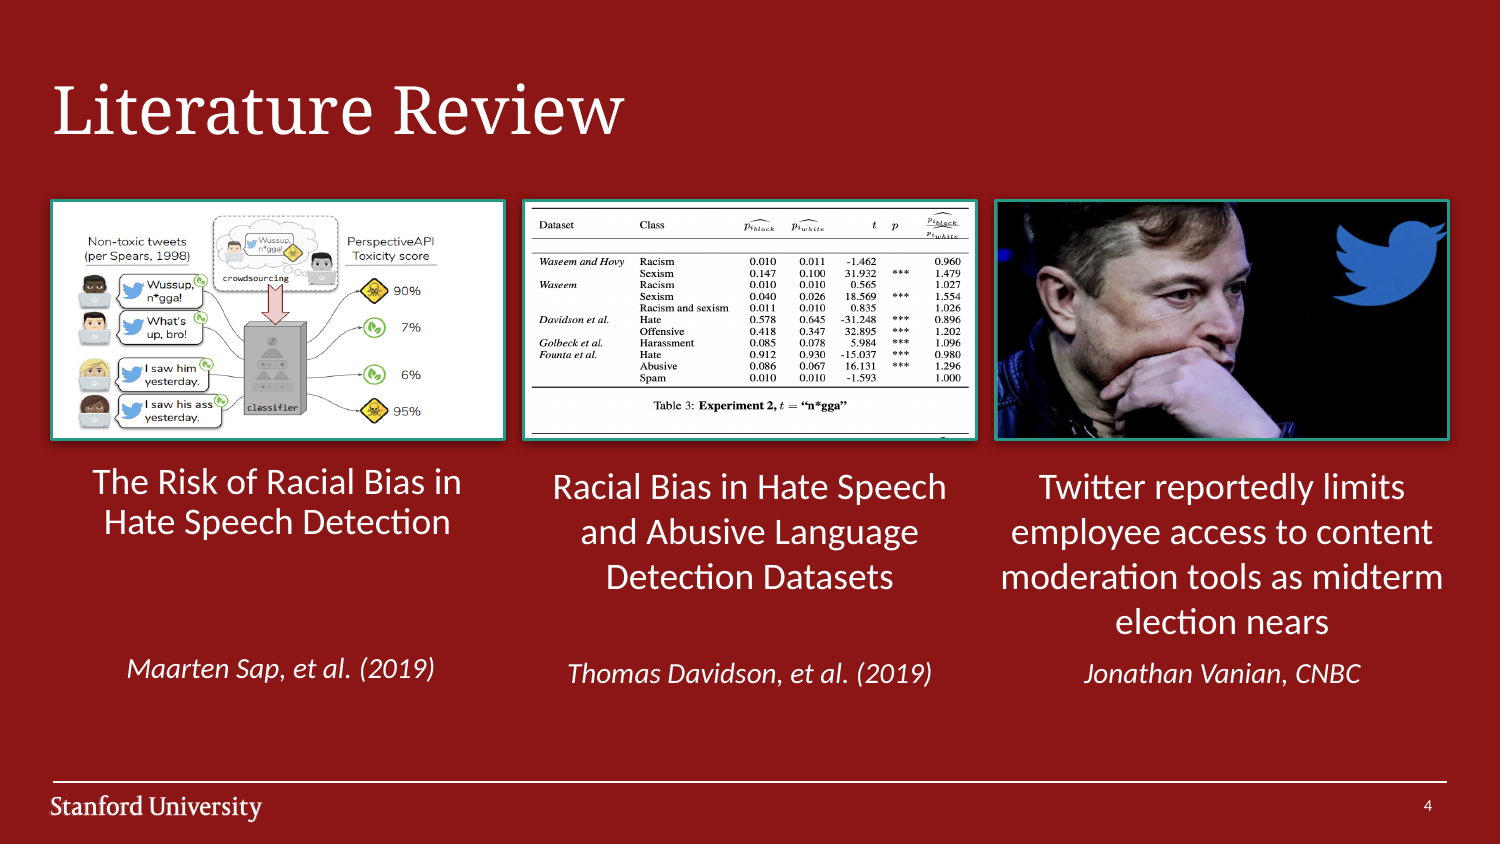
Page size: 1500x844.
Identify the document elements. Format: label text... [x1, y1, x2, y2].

list Jonathan Vanian, CNBC [997, 646, 1448, 782]
list The Risk of Racial Bias in Hate Speech Detection [52, 454, 503, 646]
list Twitter reportedly limits employee access to content moderation tools as midterm election nears [997, 454, 1448, 646]
picture [37, 783, 275, 835]
picture [52, 201, 503, 439]
picture [524, 201, 976, 439]
list Racial Bias in Hate Speech and Abusive Language Detection Datasets [525, 454, 975, 646]
list Maarten Sap, et al. (2019) [52, 646, 503, 782]
picture [997, 201, 1448, 439]
slide_number ‹#› [1110, 782, 1448, 827]
list Thomas Davidson, et al. (2019) [525, 646, 975, 782]
title Literature Review [52, 44, 1448, 181]
